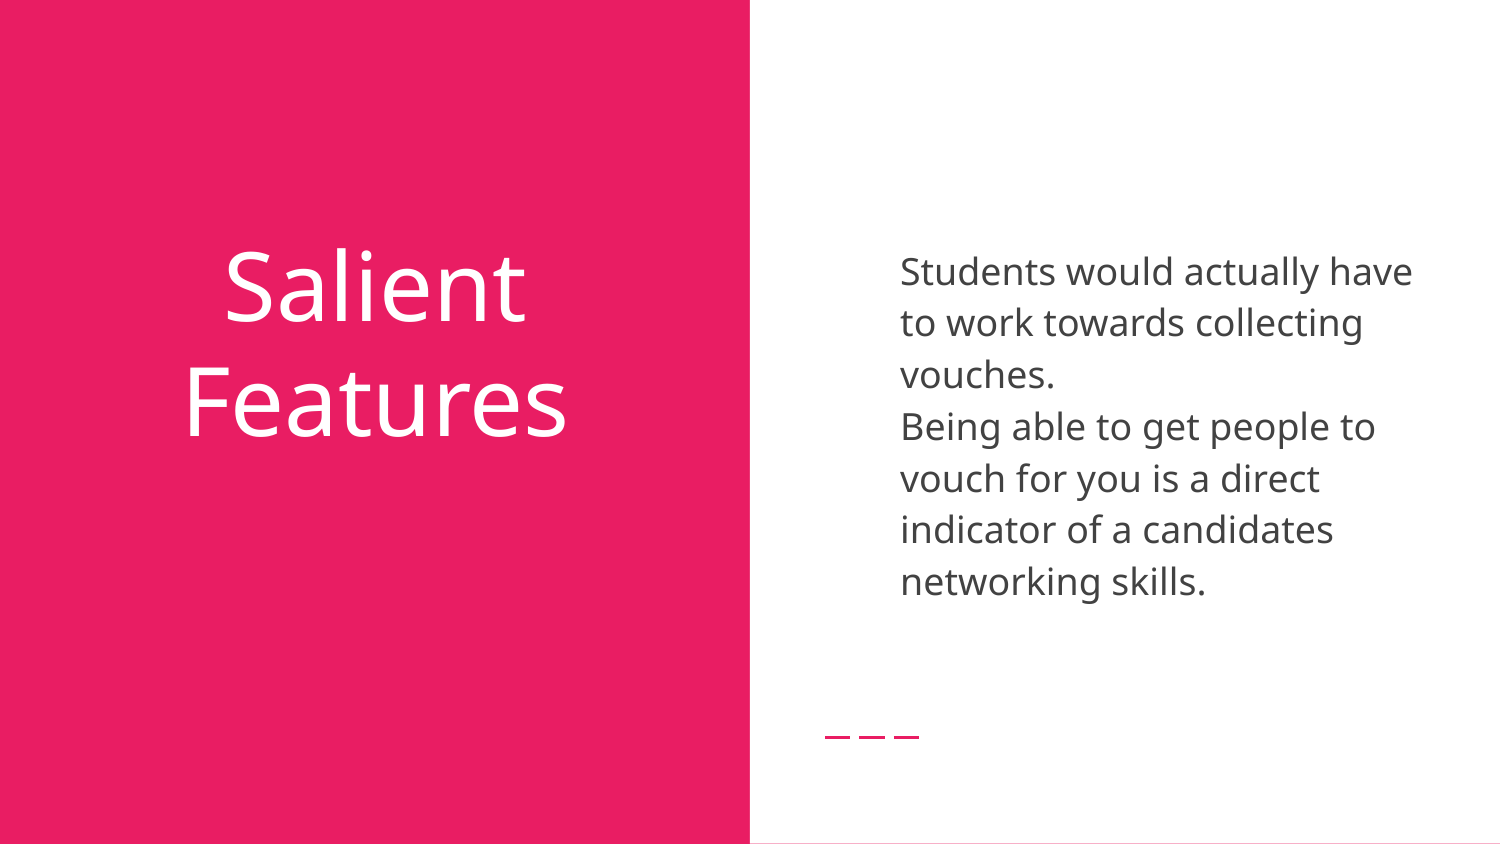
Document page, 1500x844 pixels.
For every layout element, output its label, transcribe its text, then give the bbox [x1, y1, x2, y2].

list Students would actually have to work towards collecting vouches. Being able to get people to vouch for you is a direct indicator of a candidates networking skills. [810, 118, 1440, 725]
title Salient Features [43, 176, 708, 471]
